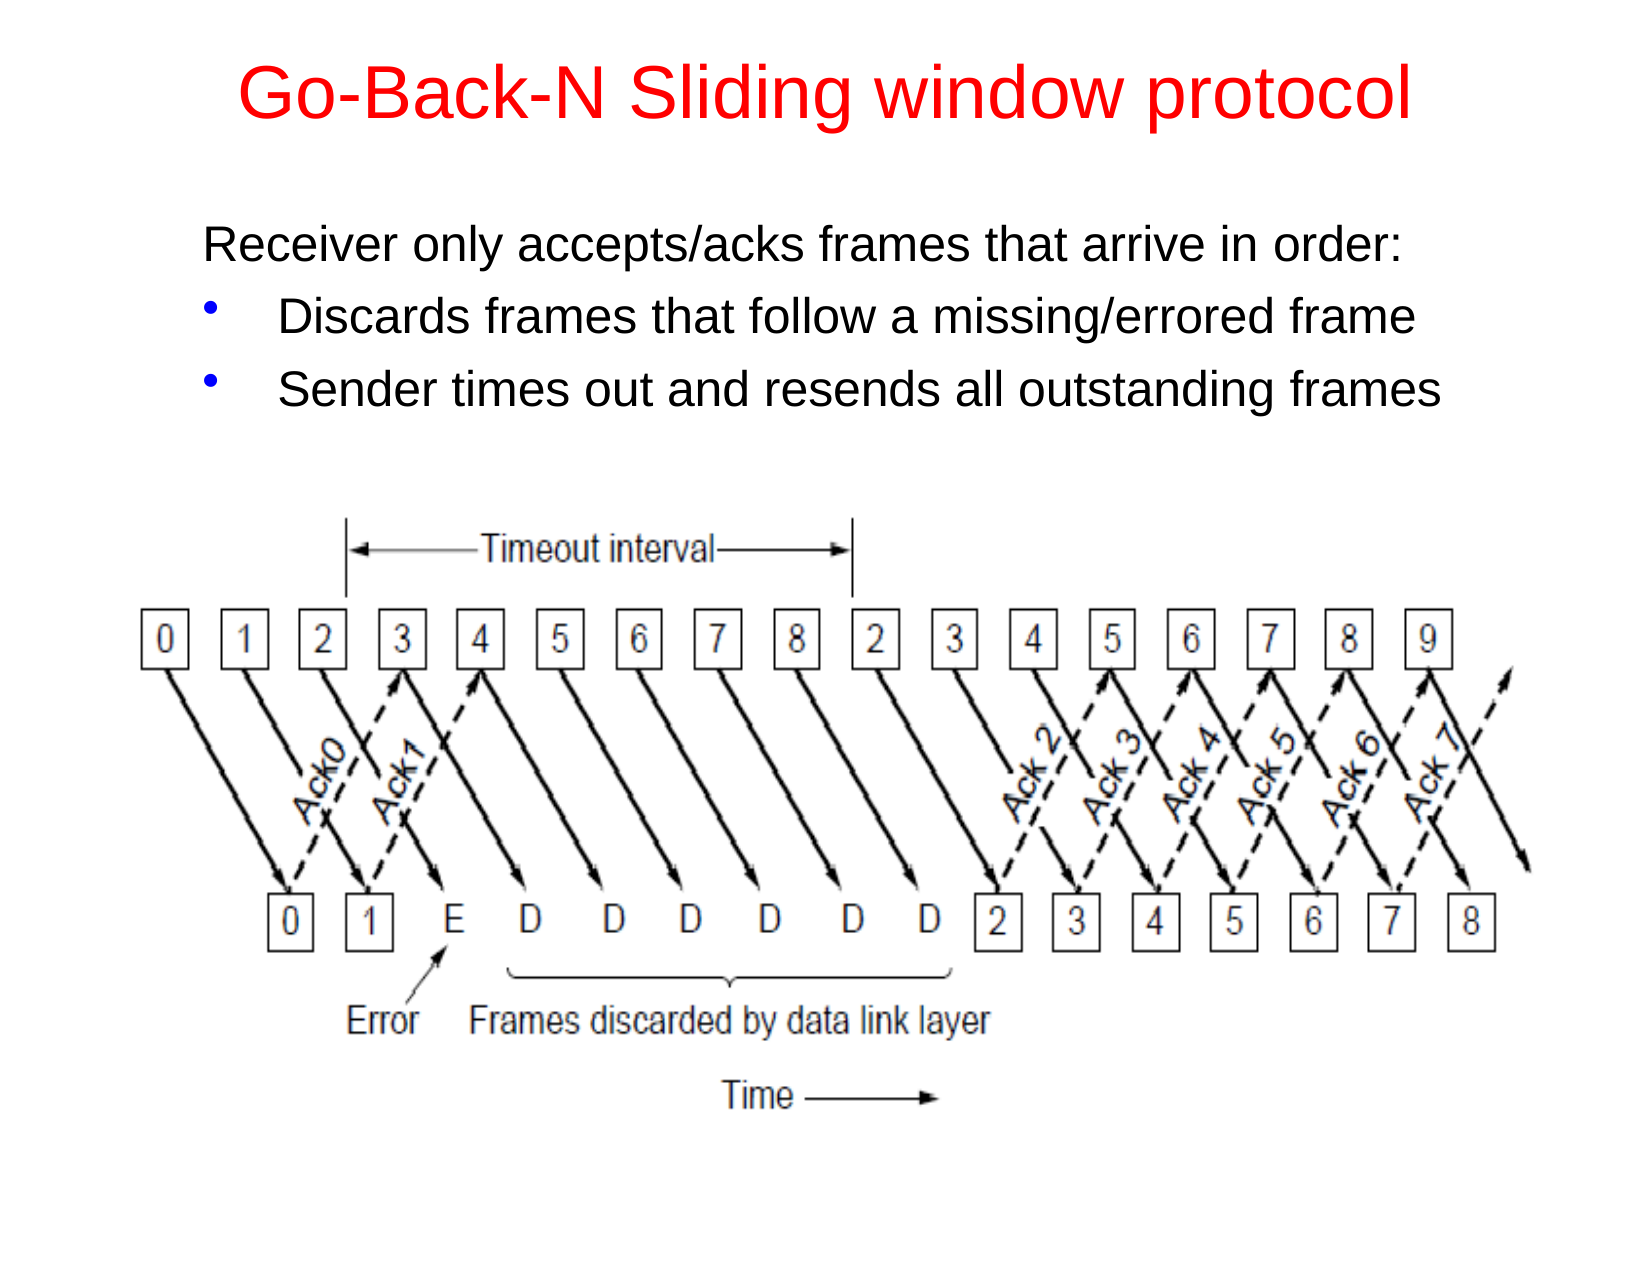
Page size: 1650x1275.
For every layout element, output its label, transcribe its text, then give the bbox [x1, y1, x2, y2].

title Go-Back-N Sliding window protocol [235, 41, 1488, 257]
text_box Receiver only accepts/acks frames that arrive in order: Discards frames that follow a missing/errored frame Sender times out and resends all outstanding frames [200, 196, 1450, 417]
picture [112, 512, 1588, 1138]
